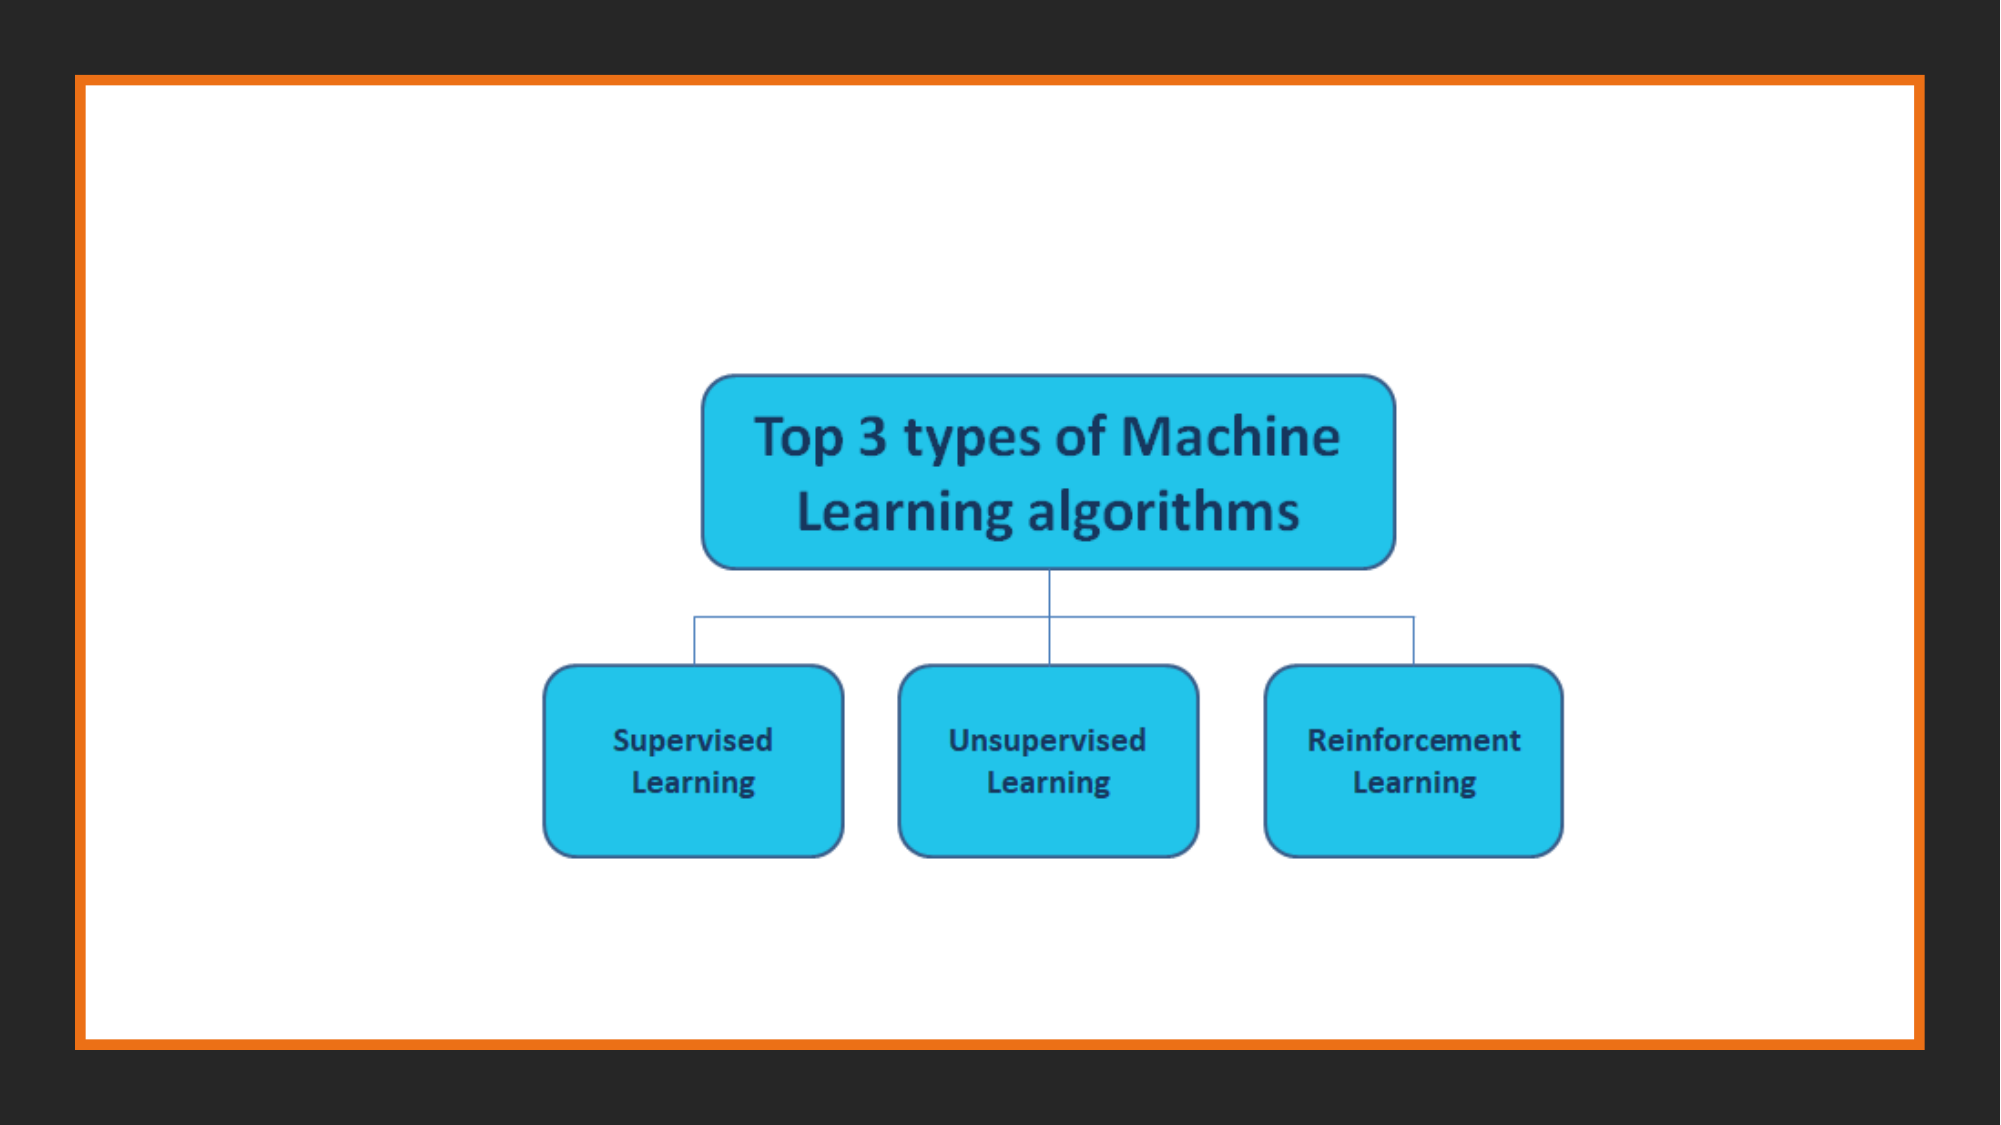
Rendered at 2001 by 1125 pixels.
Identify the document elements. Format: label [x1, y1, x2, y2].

text_box [0, 0, 2000, 1125]
text_box [84, 84, 1916, 1041]
text_box [74, 74, 1926, 1051]
picture [447, 270, 1619, 880]
